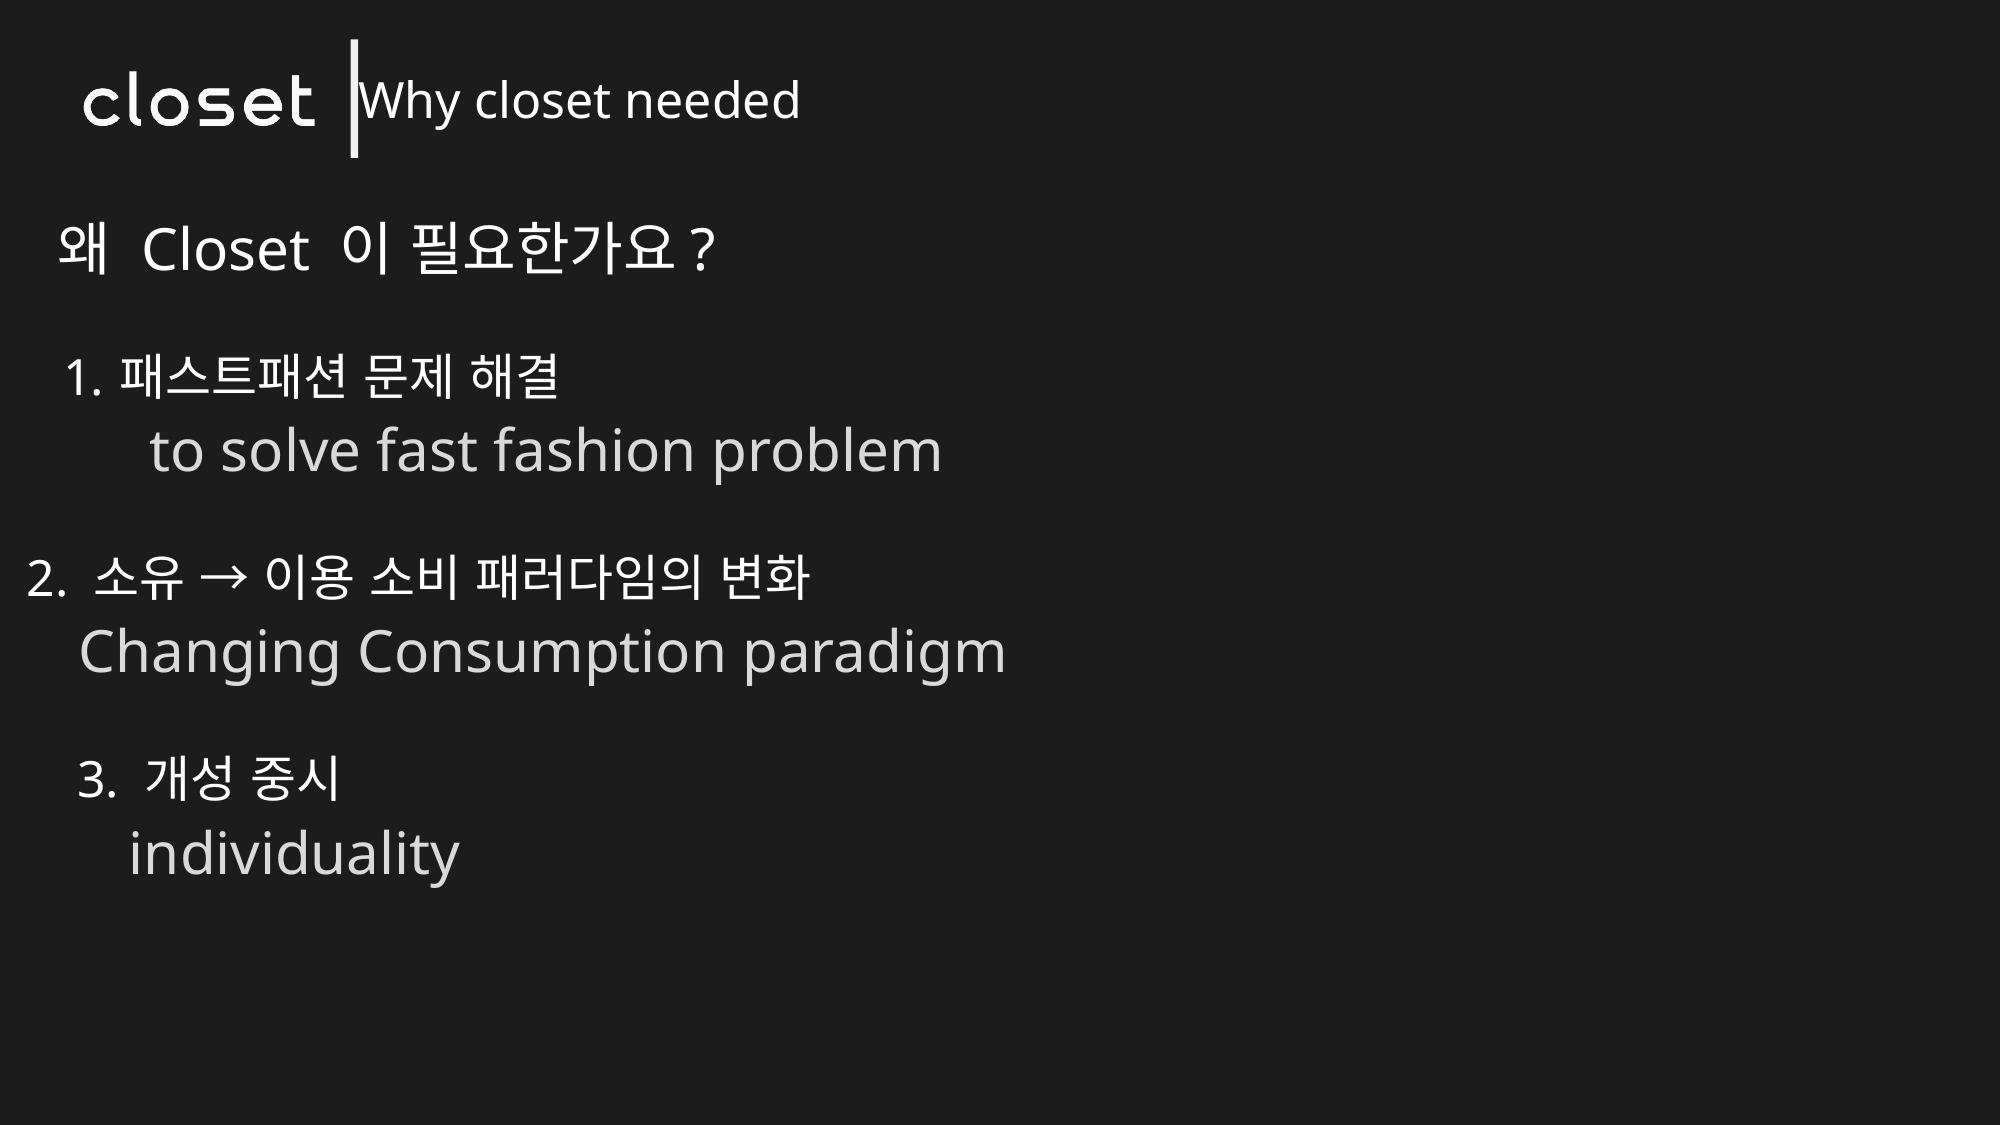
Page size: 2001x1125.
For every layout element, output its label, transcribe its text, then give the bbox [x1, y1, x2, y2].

text_box 왜 Closet 이 필요한가요? [43, 204, 731, 290]
text_box [350, 136, 359, 159]
text_box Why closet needed [343, 60, 817, 136]
picture [83, 71, 315, 126]
text_box [350, 38, 359, 60]
text_box 2. 소유 → 이용 소비 패러다임의 변화 Changing Consumption paradigm [12, 538, 1023, 694]
text_box 패스트패션 문제 해결 to solve fast fashion problem [48, 337, 959, 493]
text_box 3. 개성 중시 individuality [62, 740, 476, 895]
